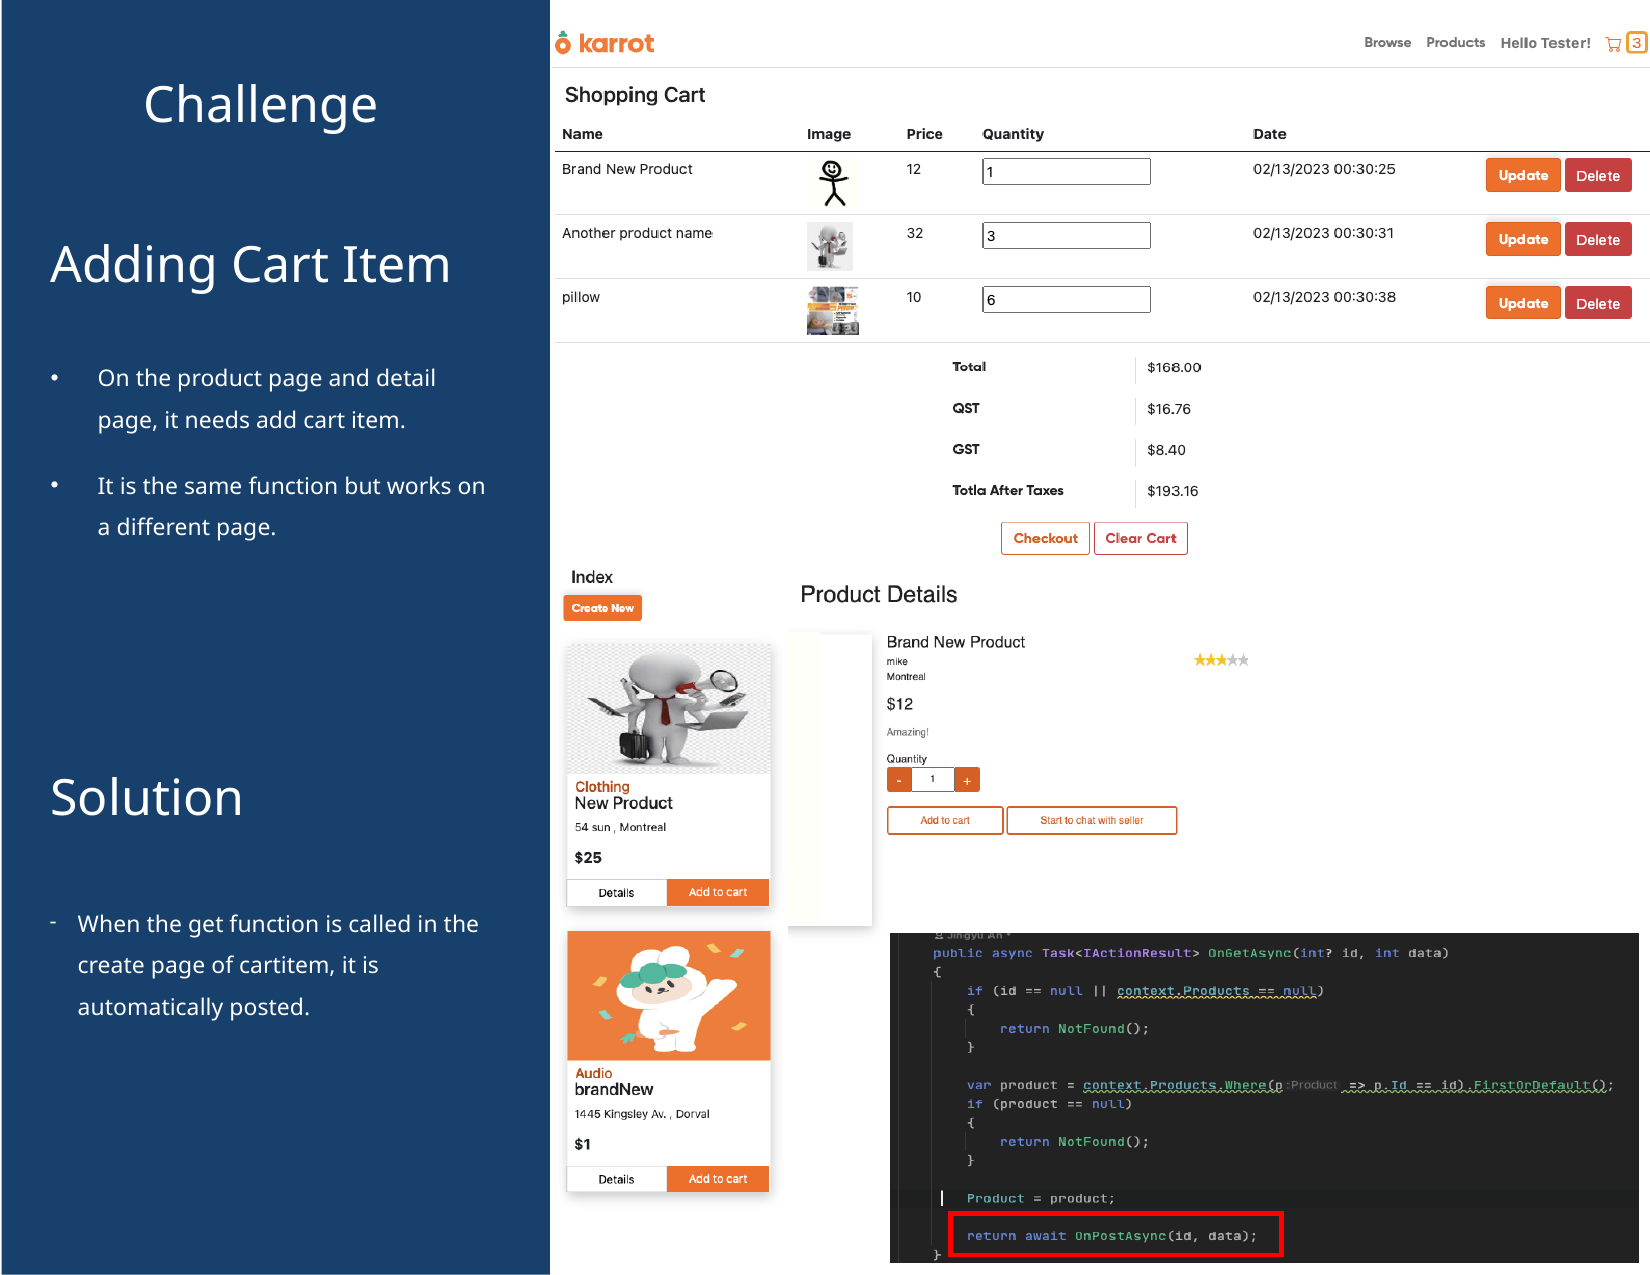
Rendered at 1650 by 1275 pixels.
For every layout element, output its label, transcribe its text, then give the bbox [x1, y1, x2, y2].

text_box When the get function is called in the create page of cartitem, it is automatically posted. [34, 888, 510, 1170]
list Challenge [128, 71, 415, 139]
text_box Adding Cart Item [35, 231, 510, 298]
picture [552, 0, 1650, 1263]
text_box Solution [35, 764, 510, 832]
list On the product page and detail page, it needs add cart item. It is the same function but works on a different page. [35, 342, 511, 743]
